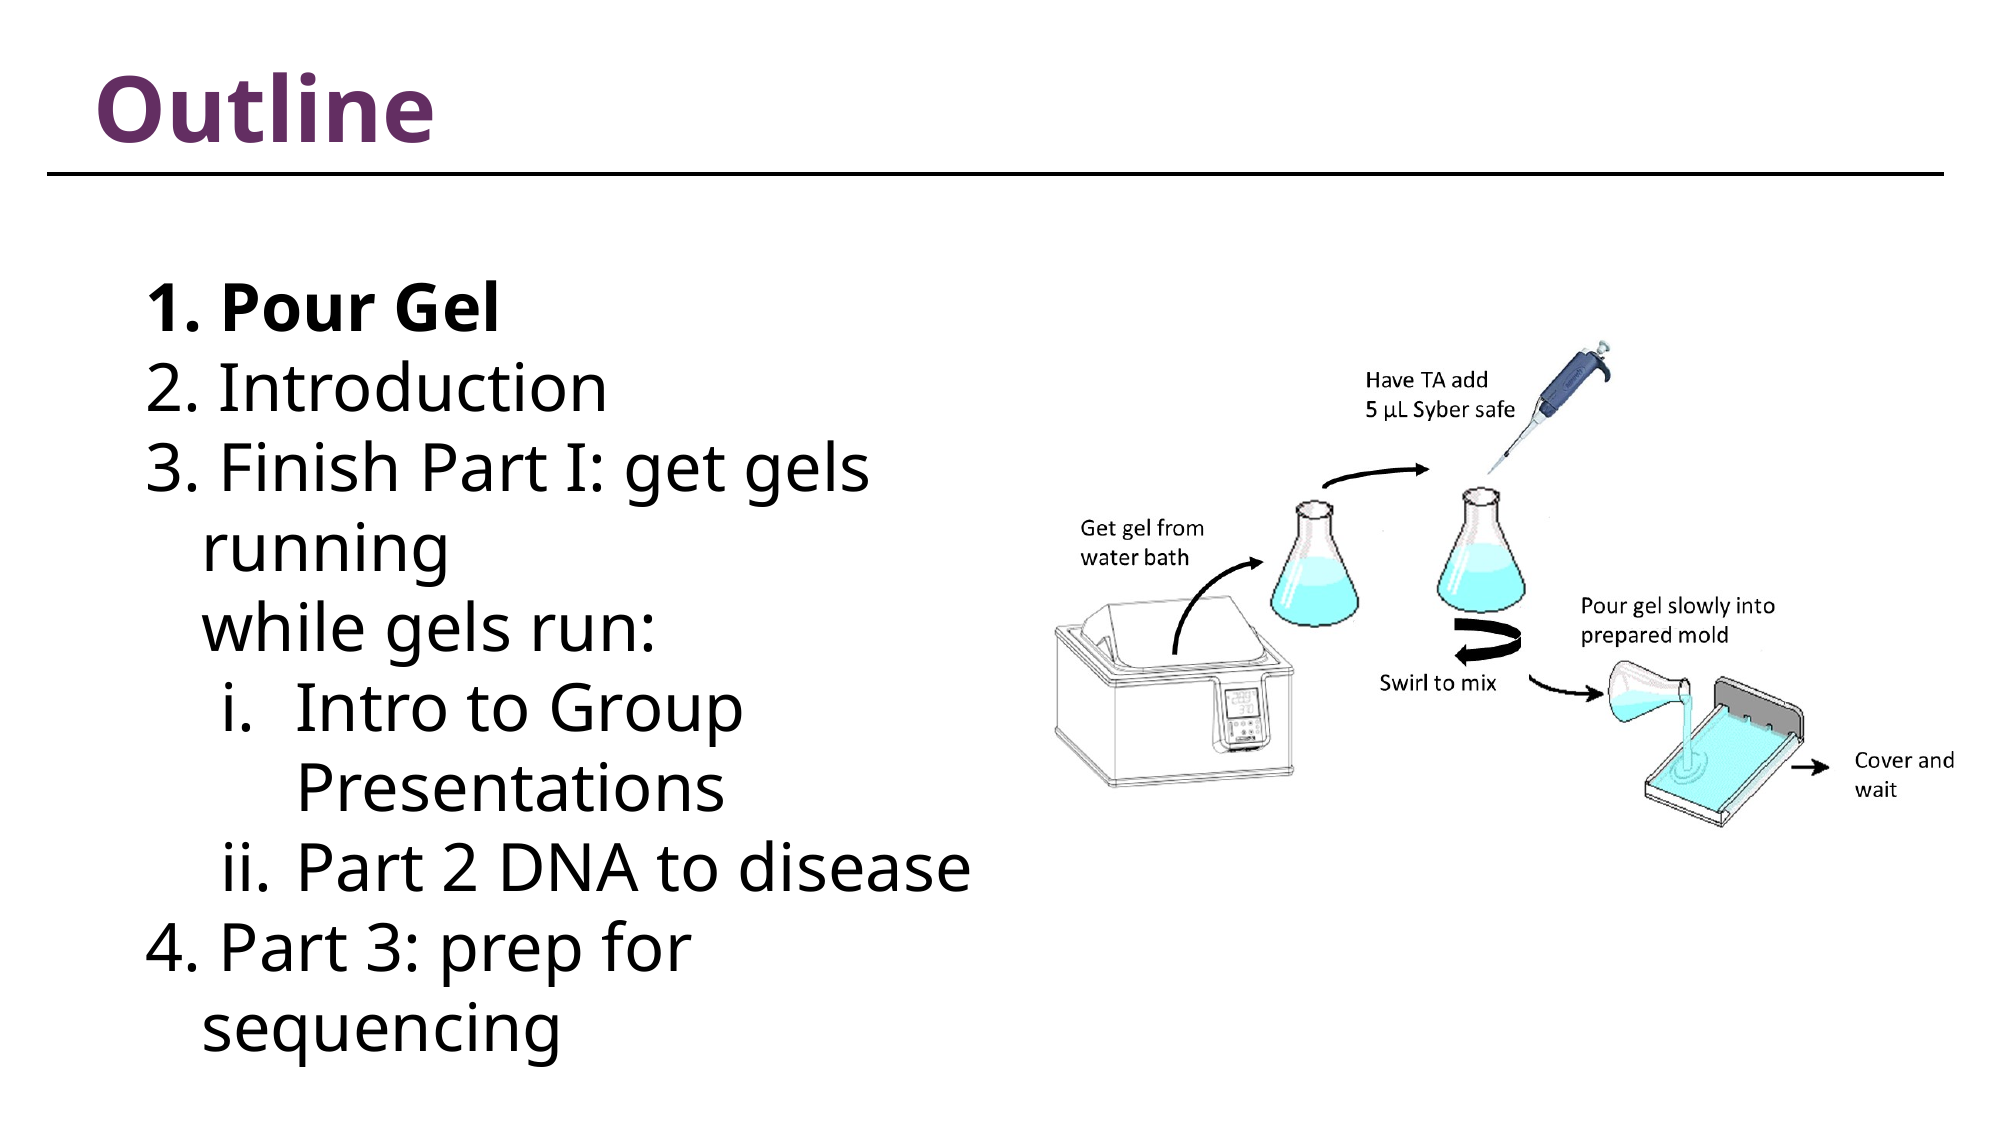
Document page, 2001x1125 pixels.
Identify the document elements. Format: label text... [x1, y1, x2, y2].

list Outline [23, 39, 1336, 172]
text_box Pour Gel Introduction Finish Part I: get gels running while gels run: Intro to Group Presentations Part 2 DNA to disease Part 3: prep for sequencing [130, 257, 1042, 1072]
picture [1013, 312, 2000, 868]
